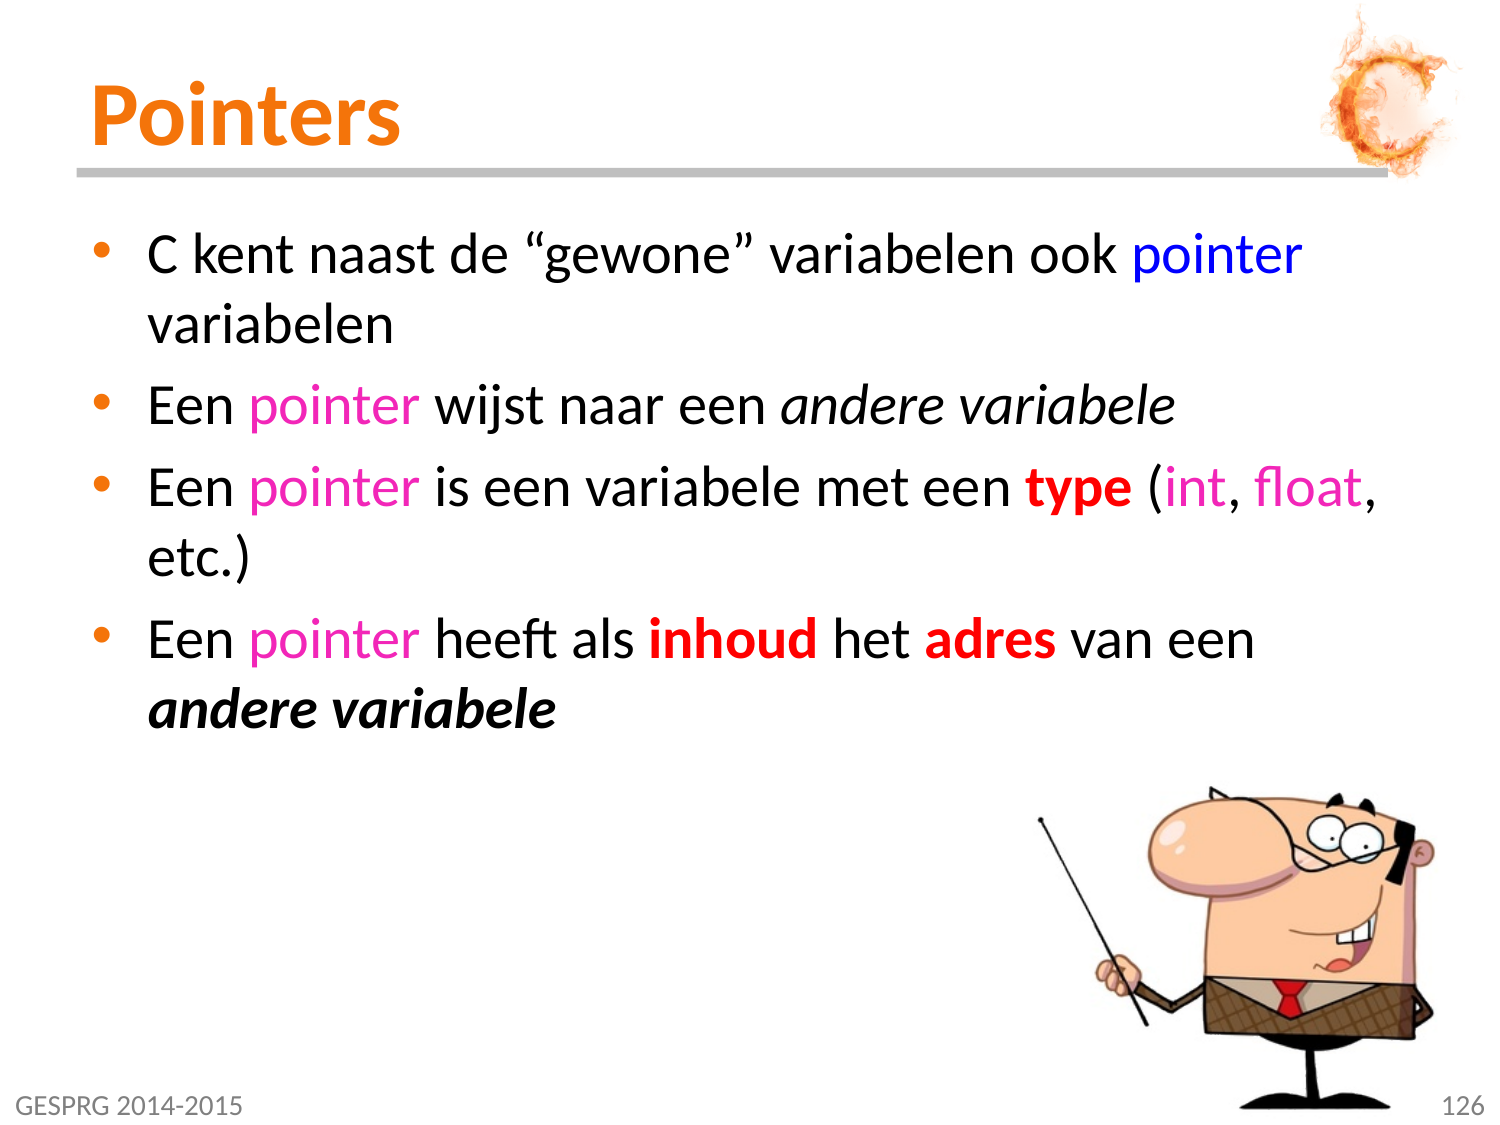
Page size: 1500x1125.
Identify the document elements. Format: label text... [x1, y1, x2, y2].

picture [1316, 0, 1471, 185]
picture [1021, 770, 1456, 1125]
slide_number GESPRG 2014-2015 [0, 1082, 350, 1125]
slide_number 126 [1459, 1082, 1500, 1125]
list C kent naast de “gewone” variabelen ook pointer variabelen Een pointer wijst naar een andere variabele Een pointer is een variabele met een type (int, float, etc.) Een pointer heeft als inhoud het adres van een andere variabele [76, 207, 1427, 988]
title Pointers [75, 45, 1425, 173]
